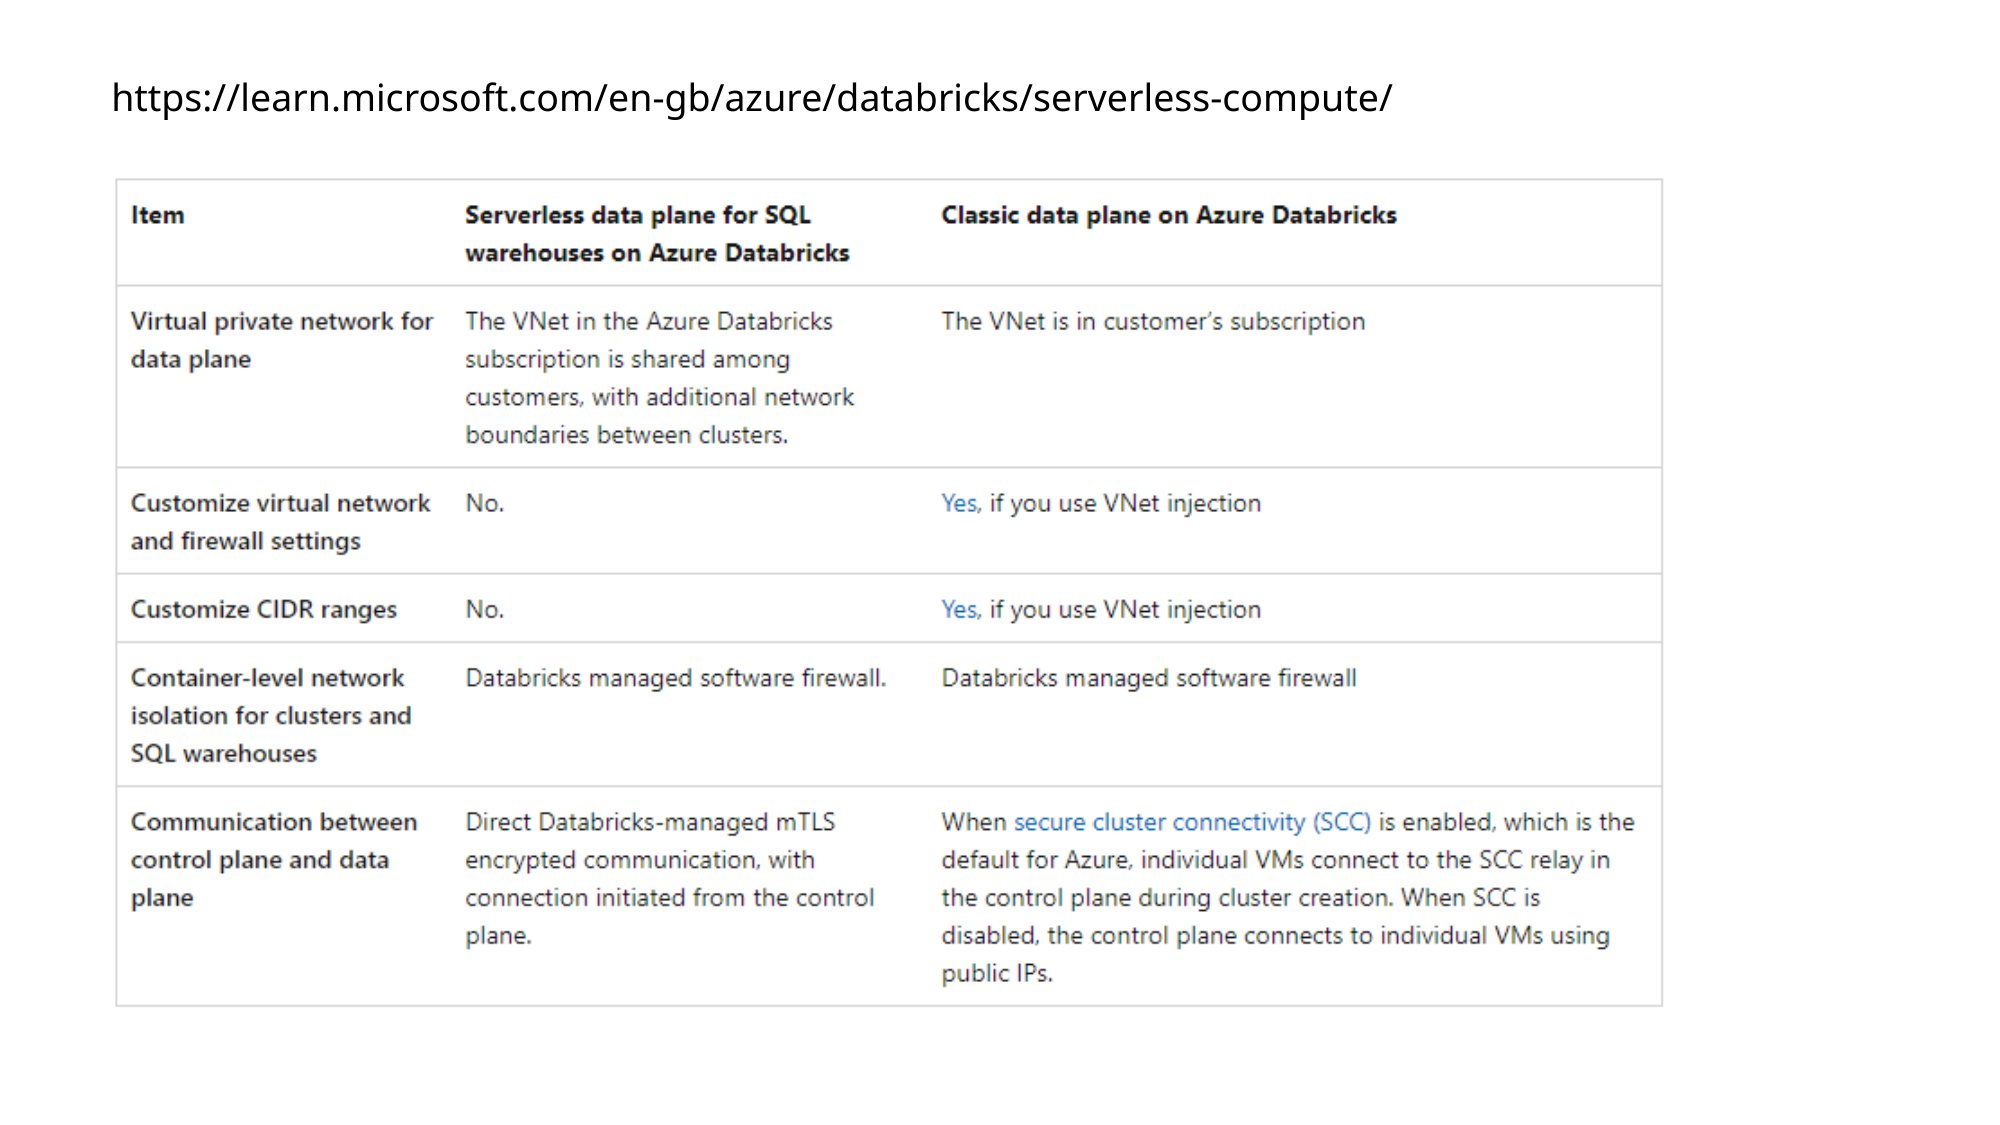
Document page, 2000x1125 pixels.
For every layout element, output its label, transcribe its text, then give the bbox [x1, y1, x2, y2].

picture [96, 159, 1677, 1010]
text_box https://learn.microsoft.com/en-gb/azure/databricks/serverless-compute/ [96, 66, 1605, 127]
